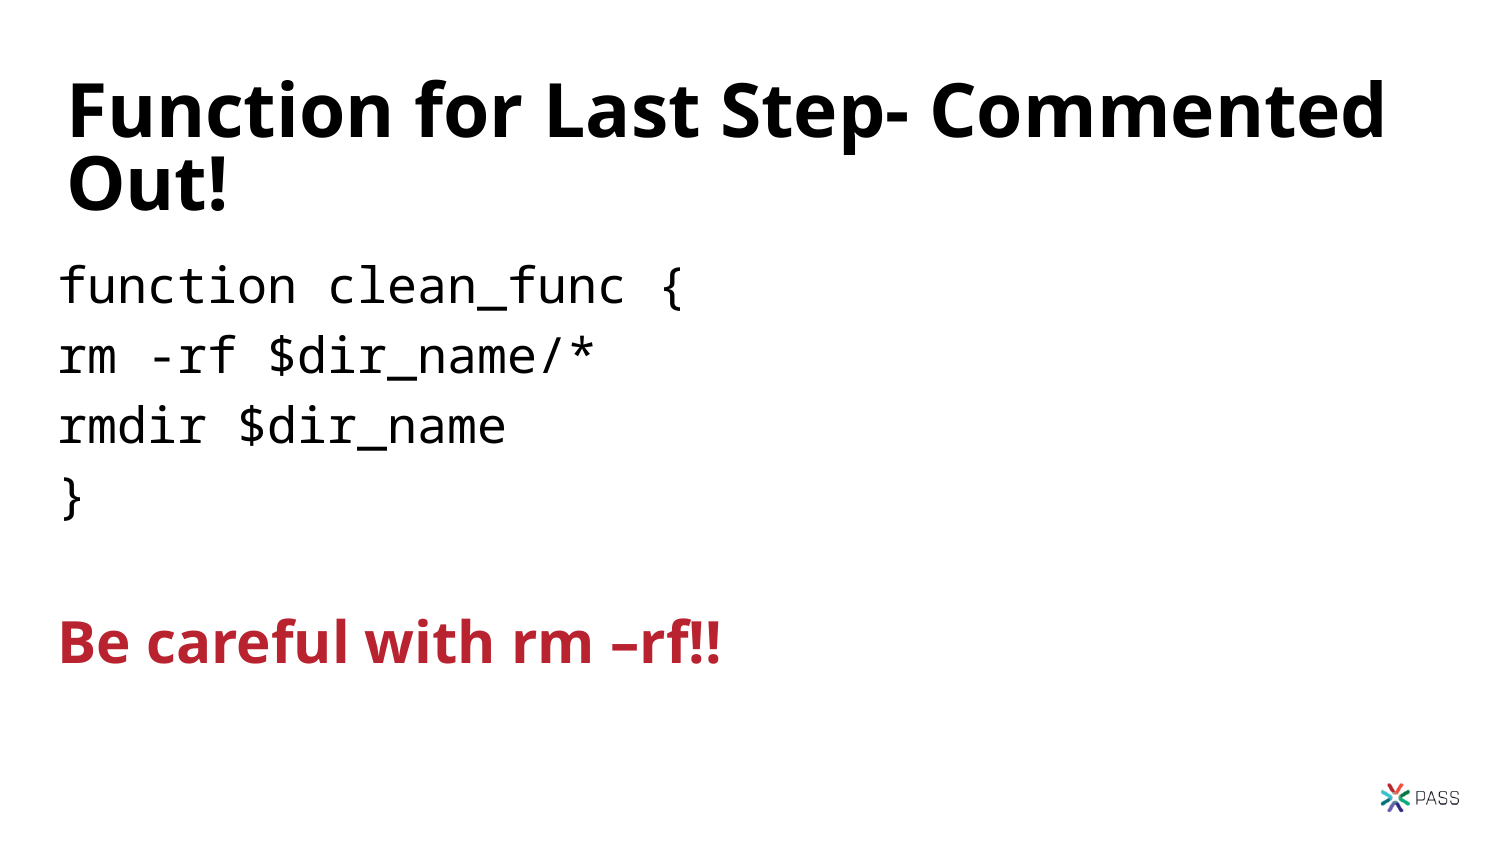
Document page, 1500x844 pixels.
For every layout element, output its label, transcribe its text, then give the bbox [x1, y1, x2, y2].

picture [1379, 781, 1460, 814]
list function clean_func { rm -rf $dir_name/* rmdir $dir_name } Be careful with rm –rf!! [42, 246, 1434, 311]
title Function for Last Step- Commented Out! [51, 71, 1443, 173]
